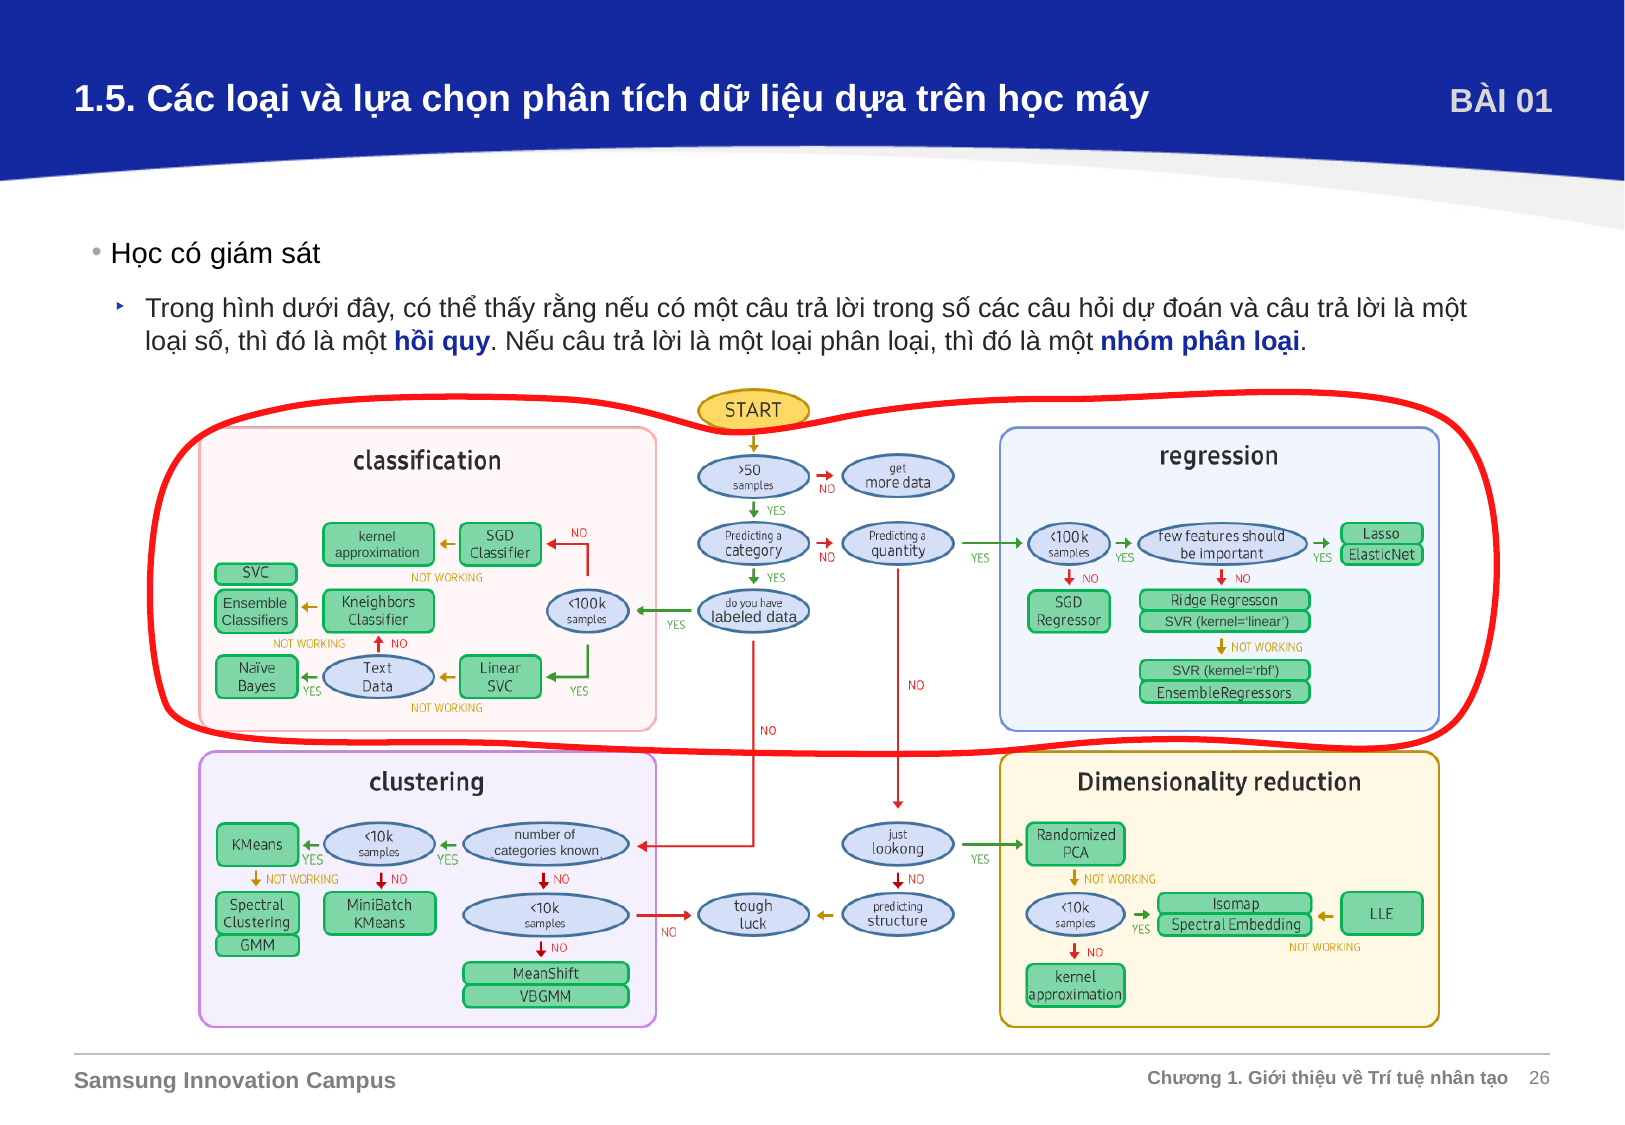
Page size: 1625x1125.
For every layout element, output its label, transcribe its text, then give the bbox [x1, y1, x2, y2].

text_box Học có giám sát [91, 234, 1598, 270]
text_box Trong hình dưới đây, có thể thấy rằng nếu có một câu trả lời trong số các câu hỏi dự đoán và câu trả lời là một loại số, thì đó là một hồi quy. Nếu câu trả lời là một loại phân loại, thì đó là một nhóm phân loại. [115, 278, 1532, 368]
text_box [73, 73, 1554, 120]
picture [0, 0, 1625, 1125]
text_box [149, 388, 1498, 1028]
